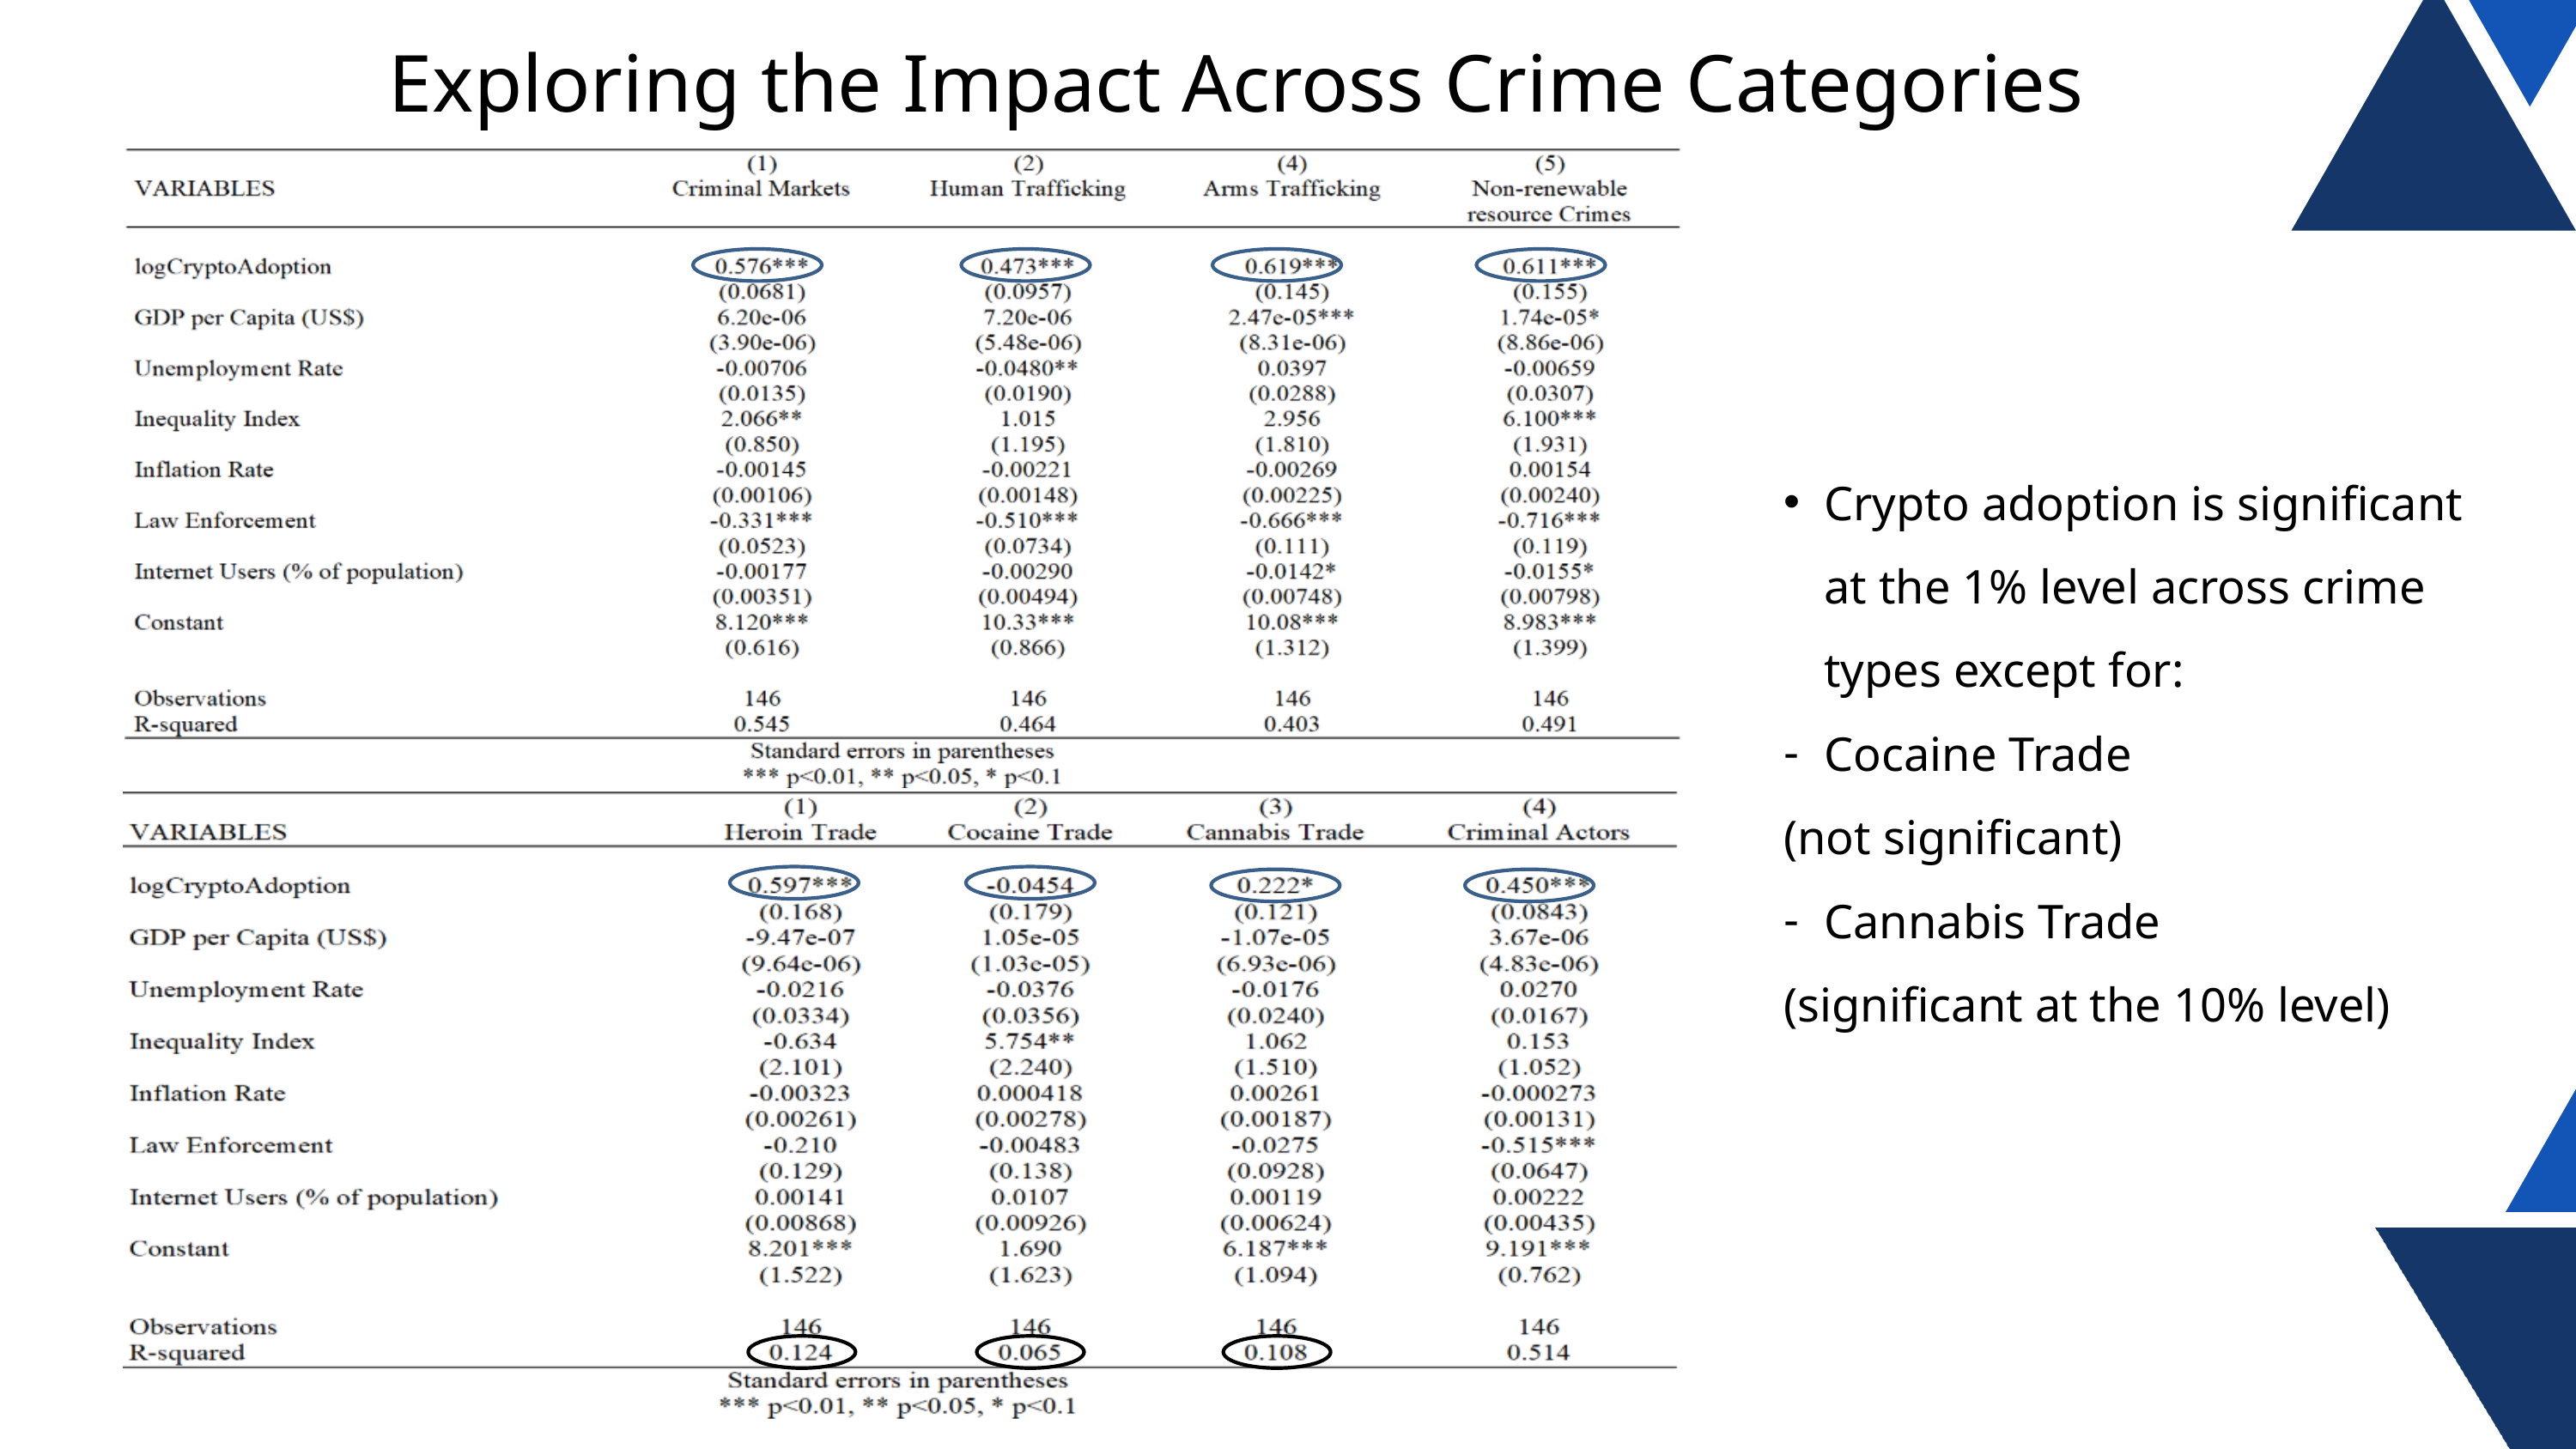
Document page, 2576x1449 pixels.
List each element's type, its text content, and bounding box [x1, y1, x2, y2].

text_box Crypto adoption is significant at the 1% level across crime types except for: Cocaine Trade (not significant) Cannabis Trade (significant at the 10% level) [1771, 439, 2528, 1038]
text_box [2459, 0, 2576, 107]
text_box Exploring the Impact Across Crime Categories [376, 27, 2273, 134]
picture [2374, 1228, 2576, 1449]
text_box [2505, 1088, 2576, 1213]
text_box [2291, 0, 2576, 231]
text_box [123, 148, 1681, 1422]
